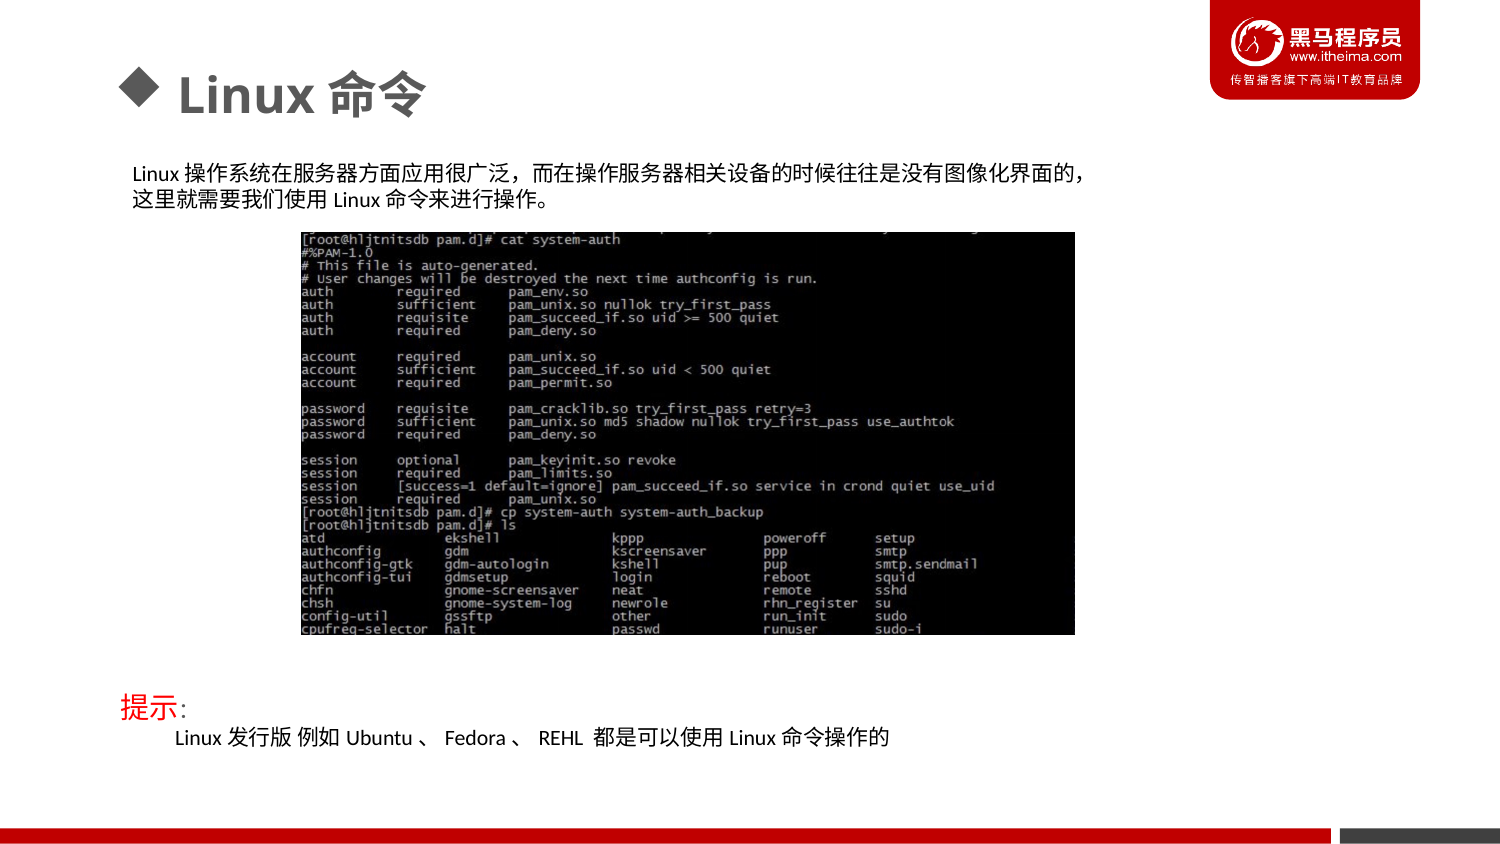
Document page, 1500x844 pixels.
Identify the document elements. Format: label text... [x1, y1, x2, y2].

text_box Linux命令 [103, 0, 987, 130]
text_box 提示： Linux发行版 例如Ubuntu、Fedora、REHL 都是可以使用Linux命令操作的 [105, 681, 905, 758]
picture [1212, 8, 1421, 94]
text_box Linux操作系统在服务器方面应用很广泛，而在操作服务器相关设备的时候往往是没有图像化界面的， 这里就需要我们使用Linux命令来进行操作。 [117, 152, 1113, 220]
picture [300, 232, 1075, 636]
